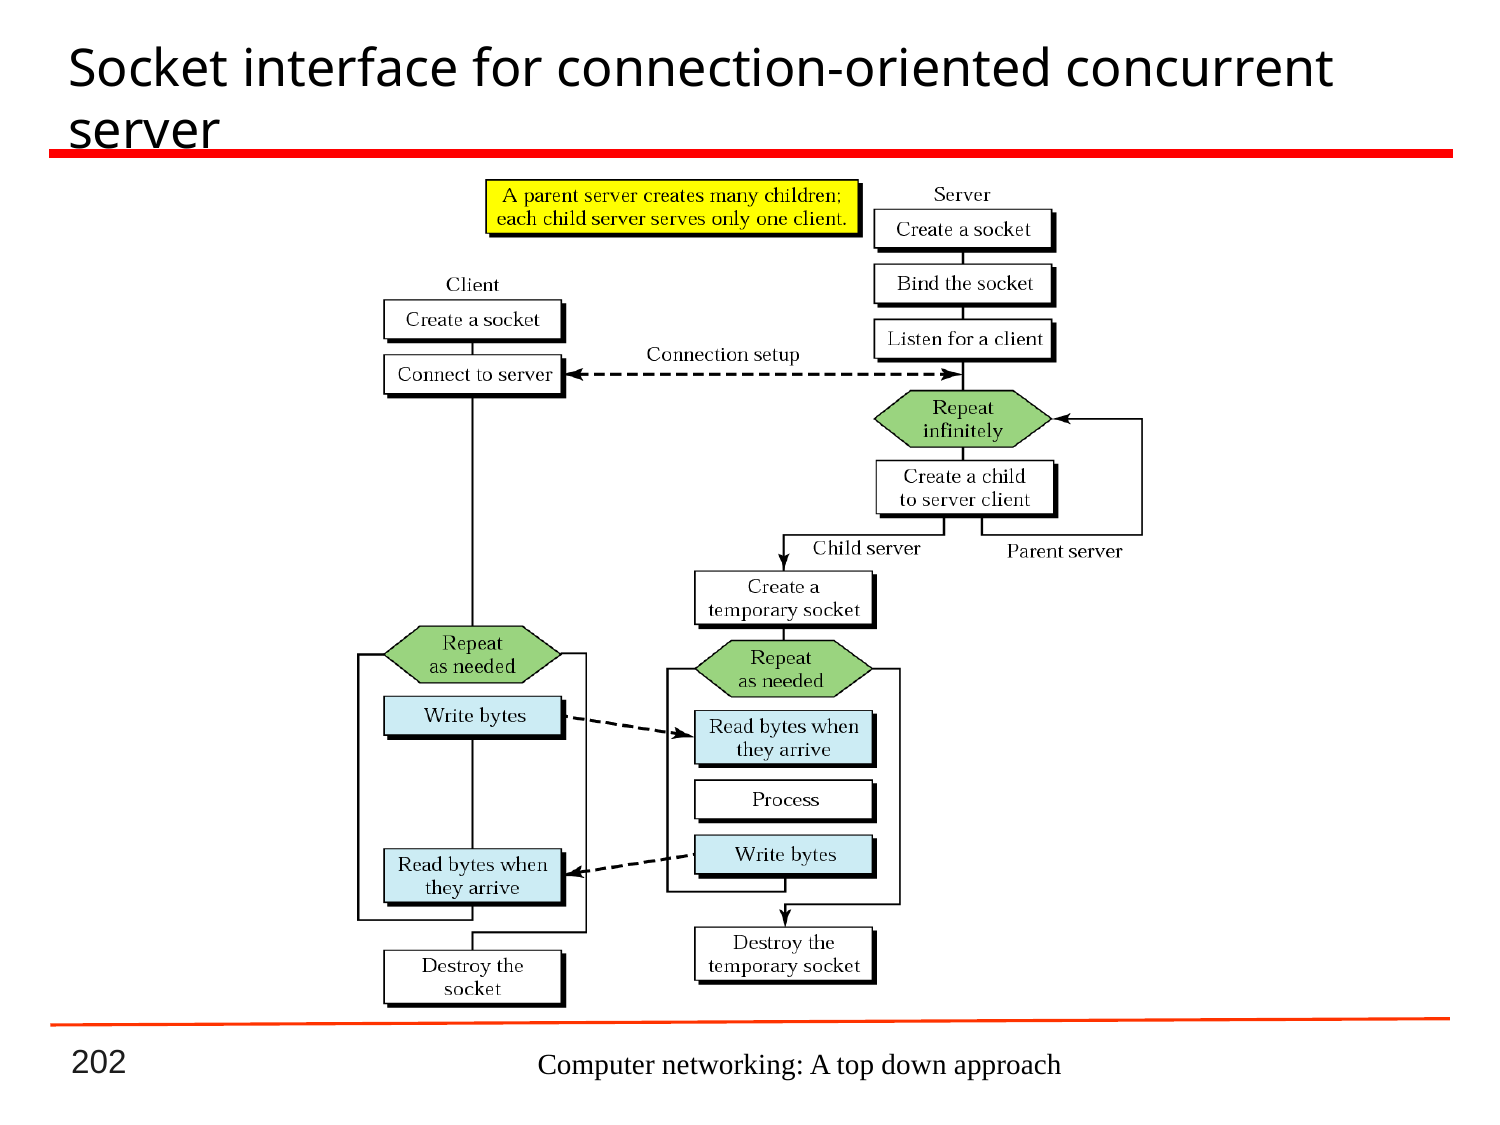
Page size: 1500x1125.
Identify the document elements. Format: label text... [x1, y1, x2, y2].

picture [357, 179, 1143, 1008]
footer Computer networking: A top down approach [512, 1037, 1088, 1089]
title Socket interface for connection-oriented concurrent server [52, 44, 1448, 150]
